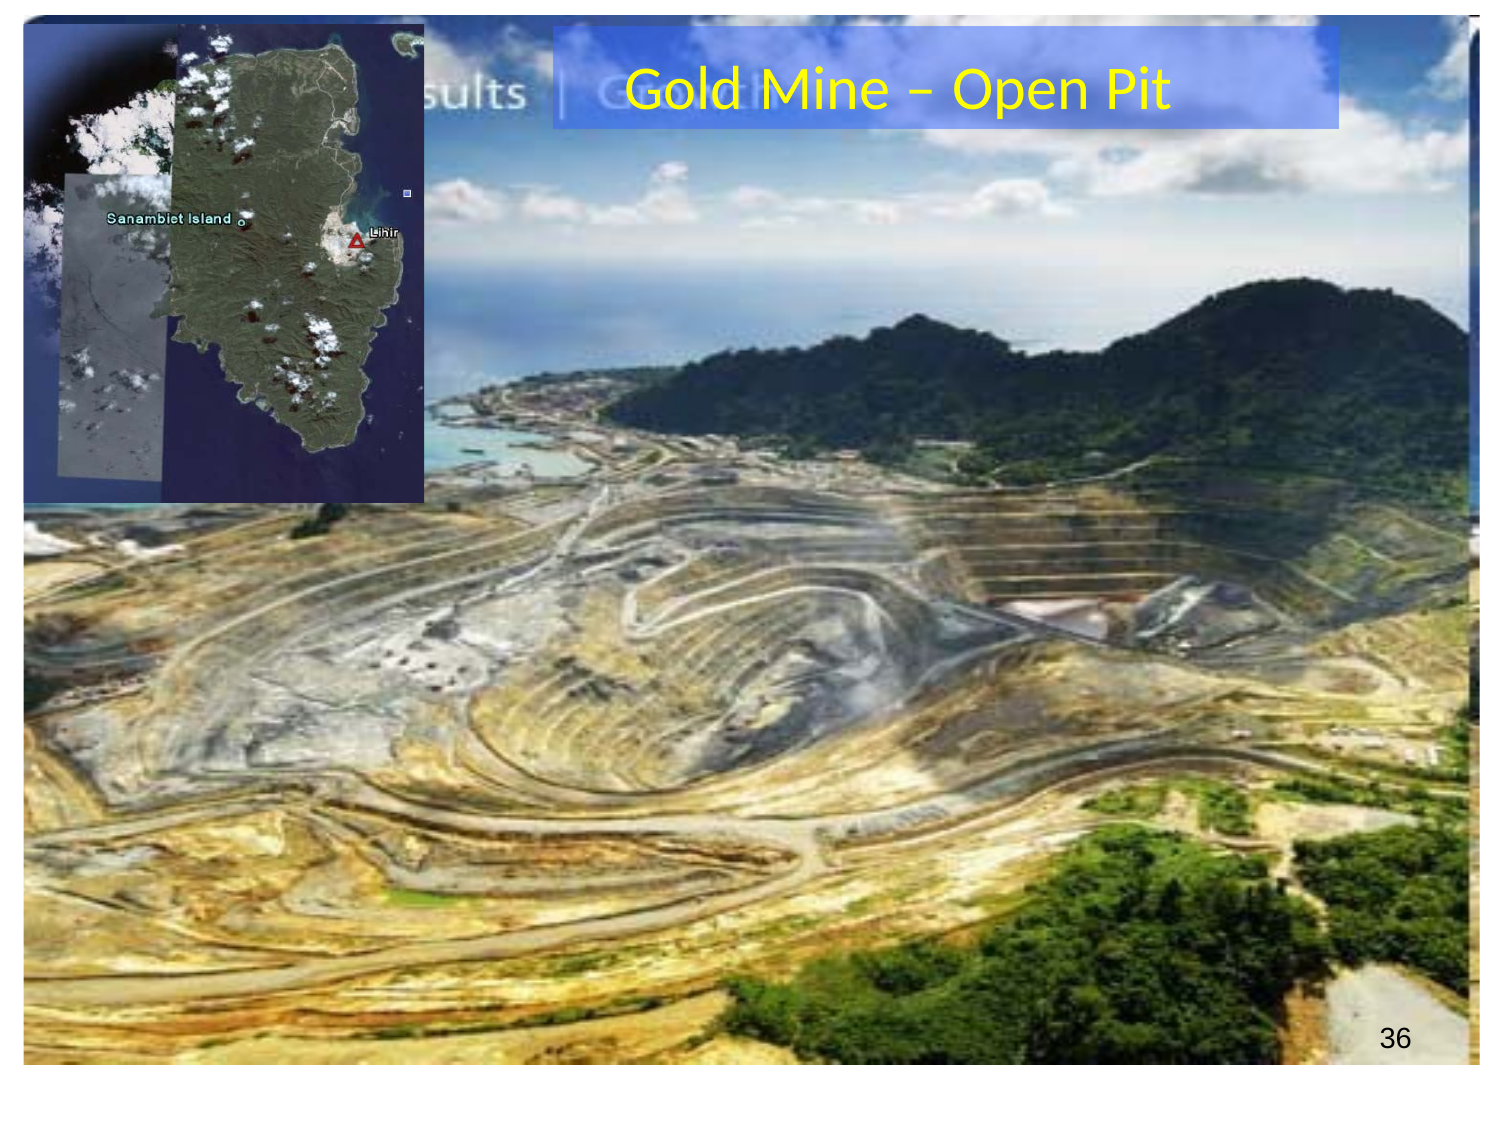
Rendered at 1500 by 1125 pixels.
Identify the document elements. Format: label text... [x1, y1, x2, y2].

text_box [551, 24, 1340, 31]
text_box 36 [1377, 1019, 1414, 1055]
title Gold Mine – Open Pit [425, 31, 1340, 130]
text_box [23, 15, 1480, 1065]
text_box [23, 24, 425, 503]
